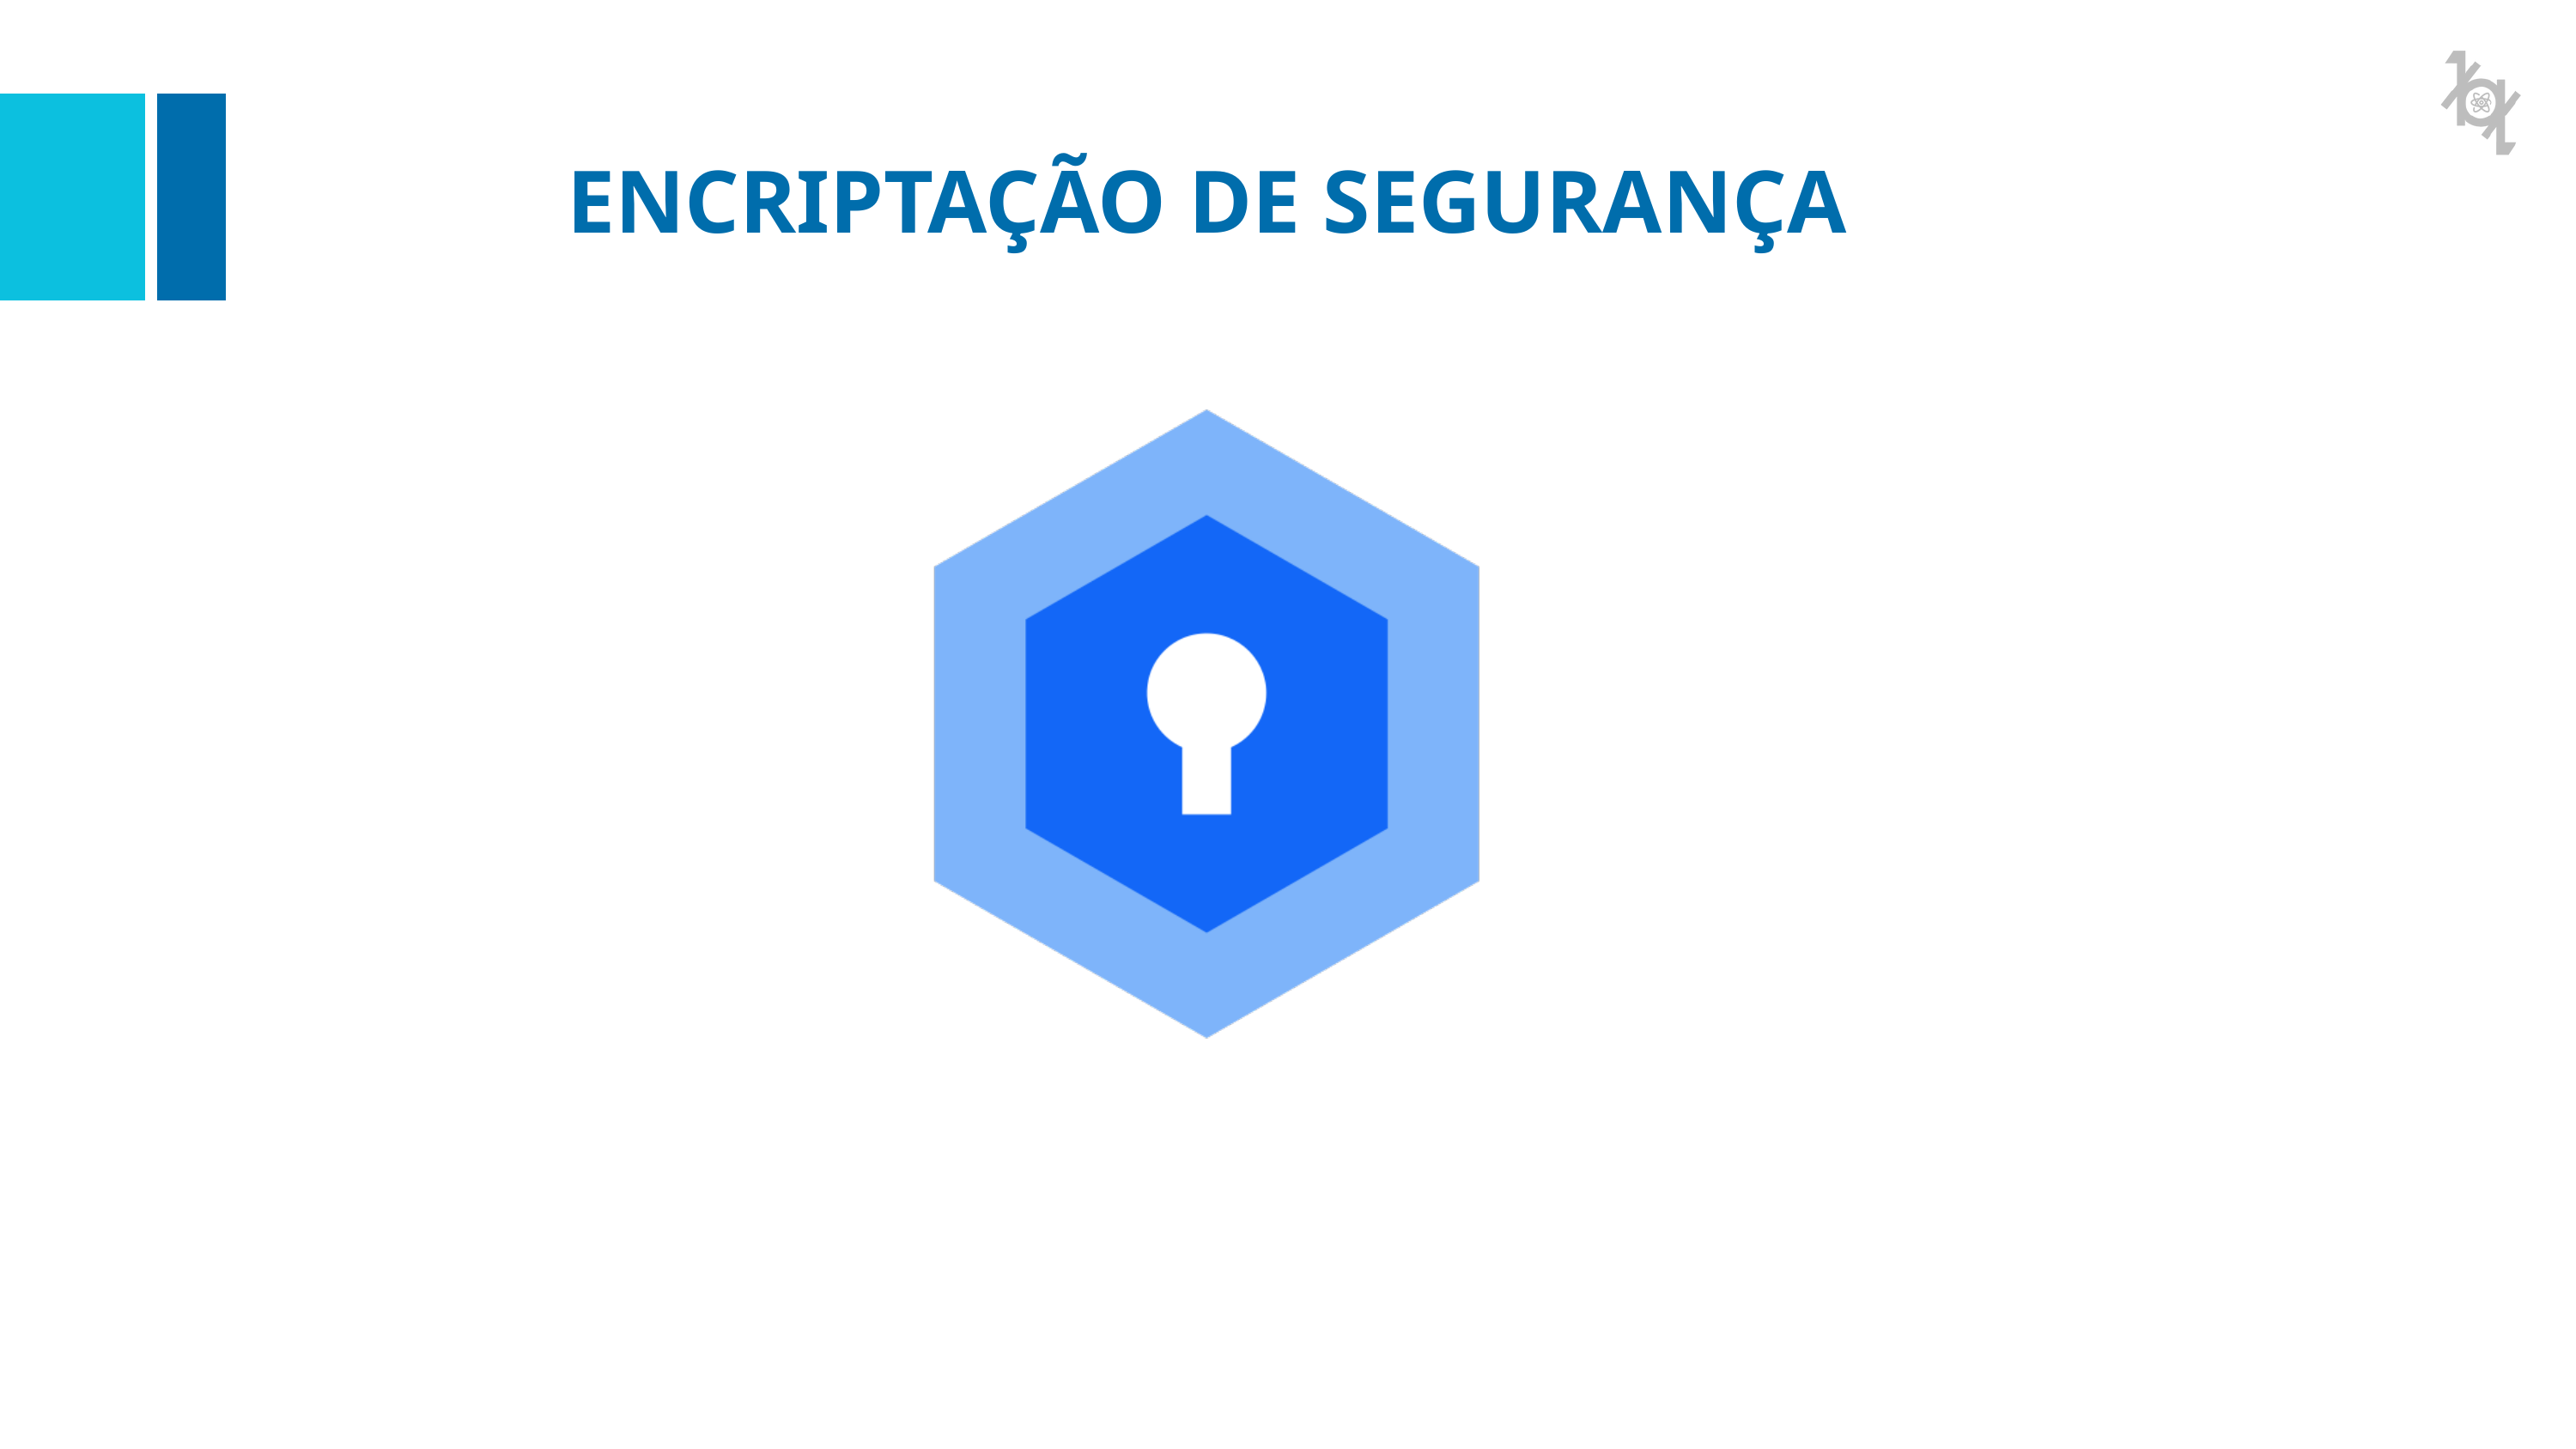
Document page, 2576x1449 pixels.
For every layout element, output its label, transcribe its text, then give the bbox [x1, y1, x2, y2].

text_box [0, 93, 145, 300]
text_box ENCRIPTAÇÃO DE SEGURANÇA [340, 144, 2074, 251]
text_box [891, 409, 1522, 1040]
text_box [2416, 41, 2541, 166]
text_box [156, 93, 227, 300]
